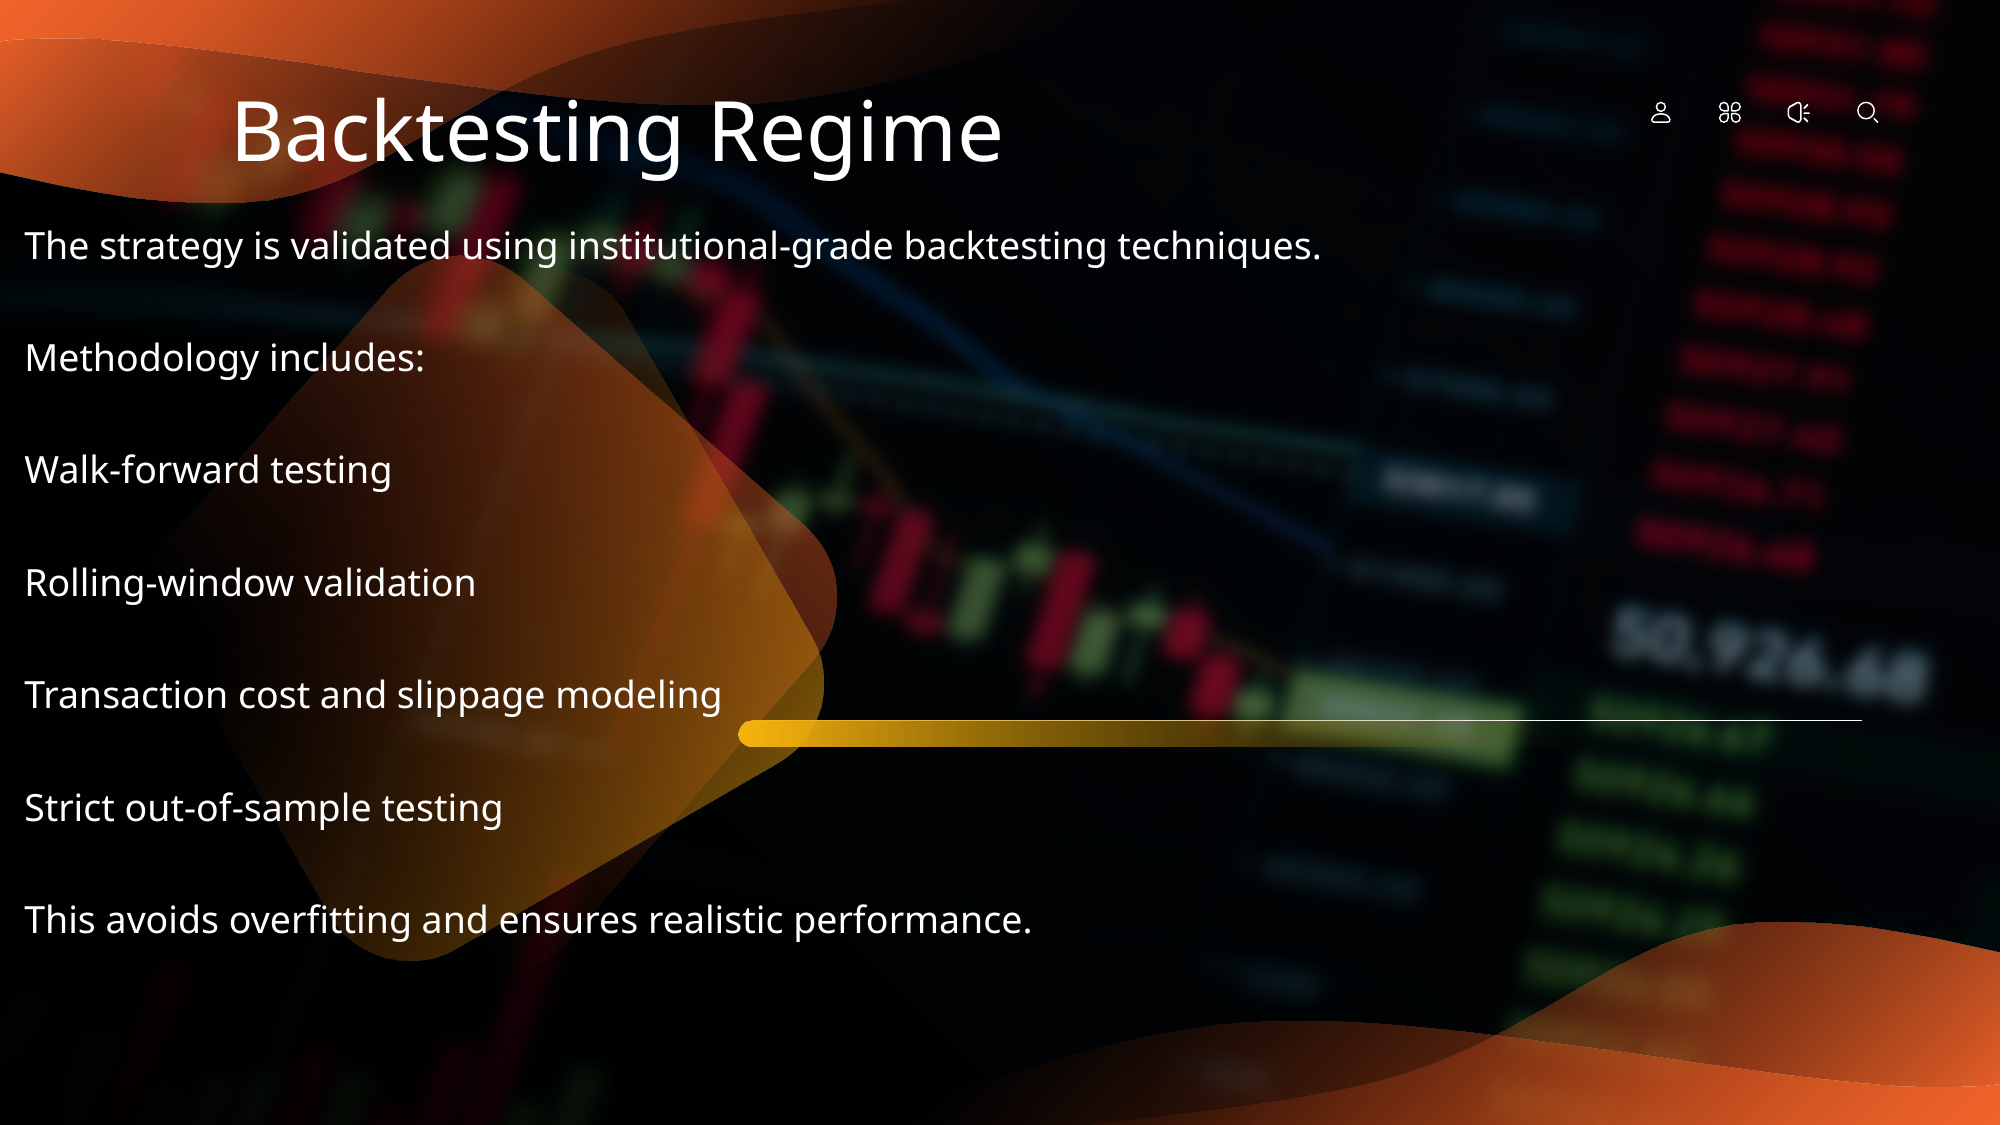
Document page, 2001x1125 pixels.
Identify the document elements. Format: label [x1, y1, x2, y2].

text_box [737, 719, 1863, 747]
text_box [0, 0, 1128, 204]
picture [0, 0, 2000, 1125]
text_box [195, 332, 760, 897]
text_box [872, 921, 2000, 1125]
